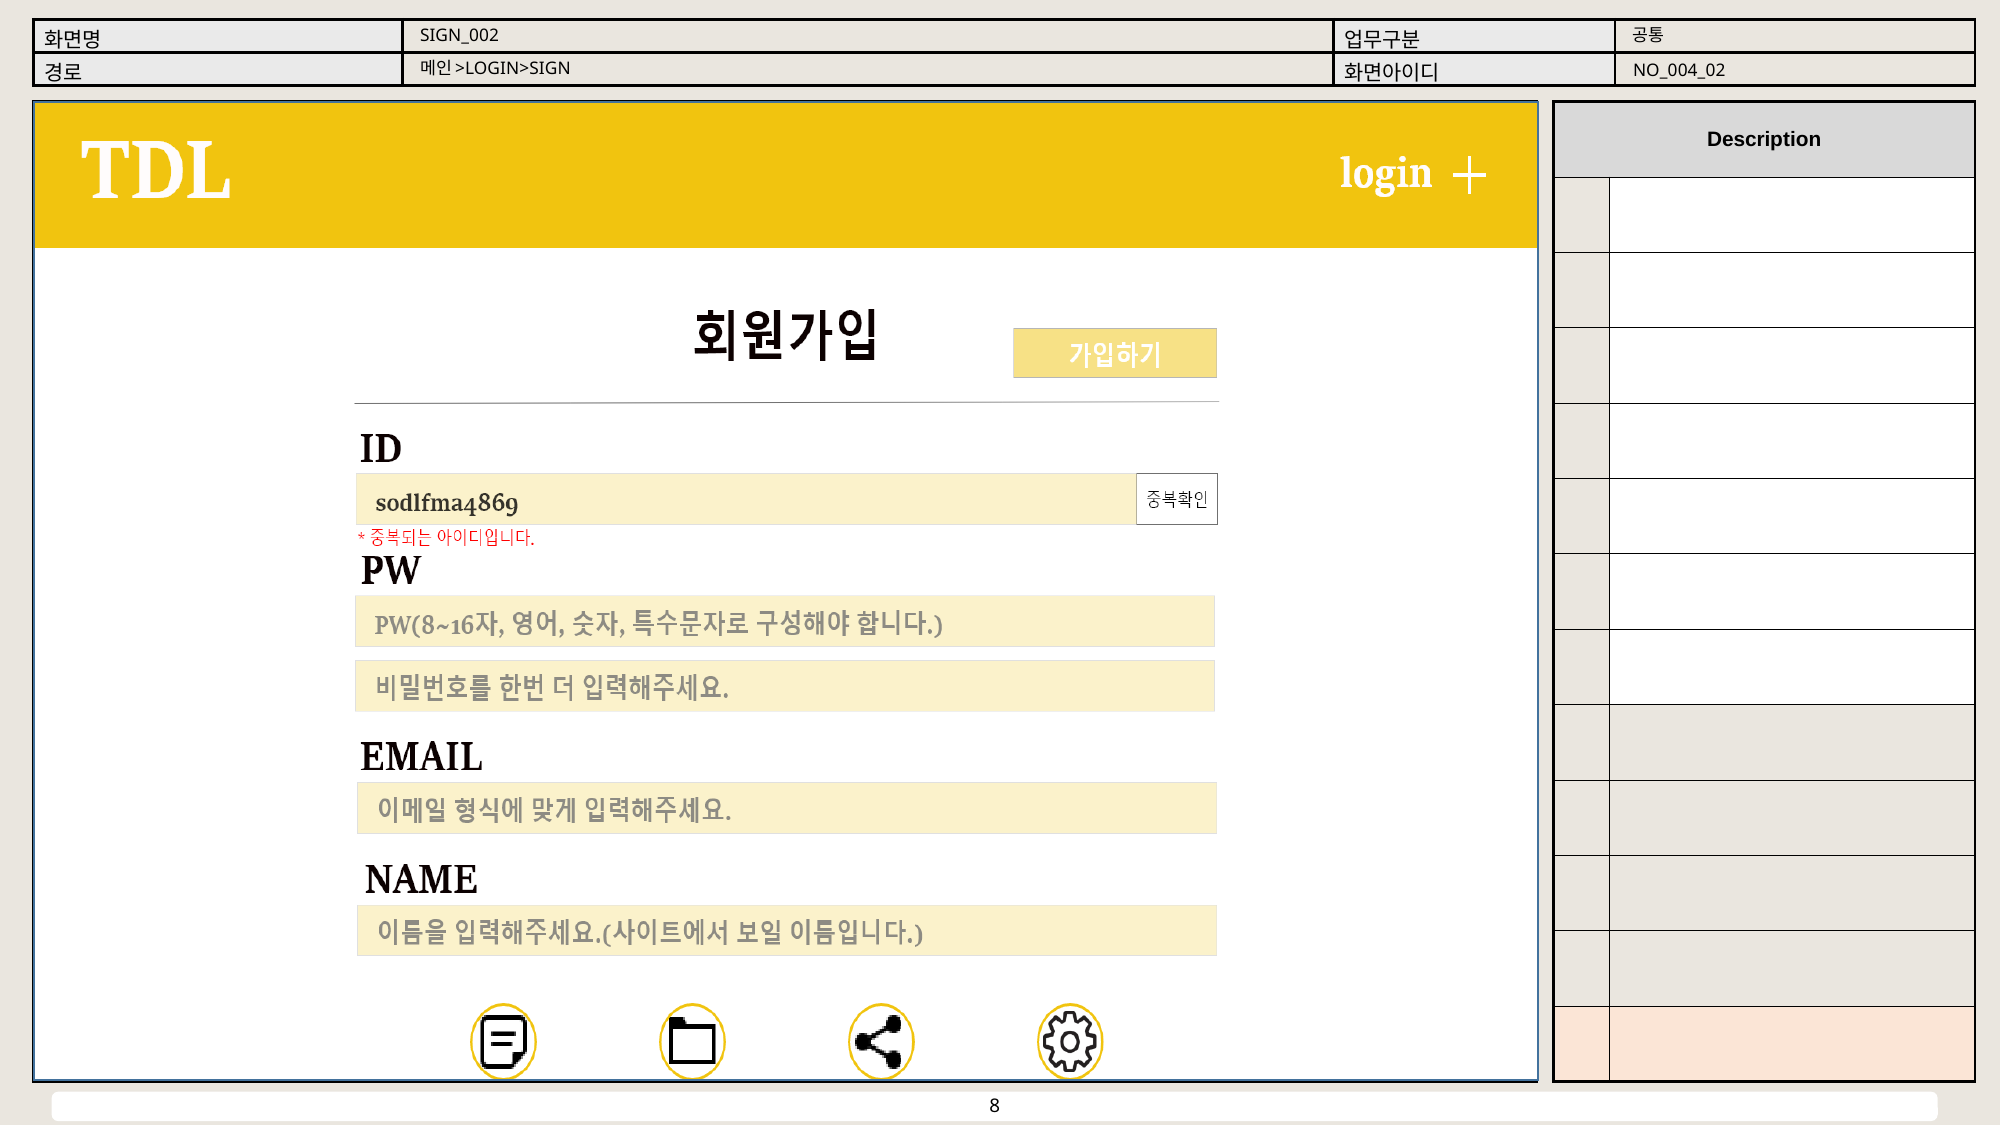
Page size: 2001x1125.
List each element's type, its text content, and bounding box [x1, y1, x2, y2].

list SIGN_002 [404, 19, 1331, 52]
list NO_004_02 [1618, 53, 1976, 88]
list 메인>LOGIN>SIGN [404, 52, 1331, 86]
text_box [33, 101, 1539, 1081]
list 공통 [1617, 19, 1975, 54]
